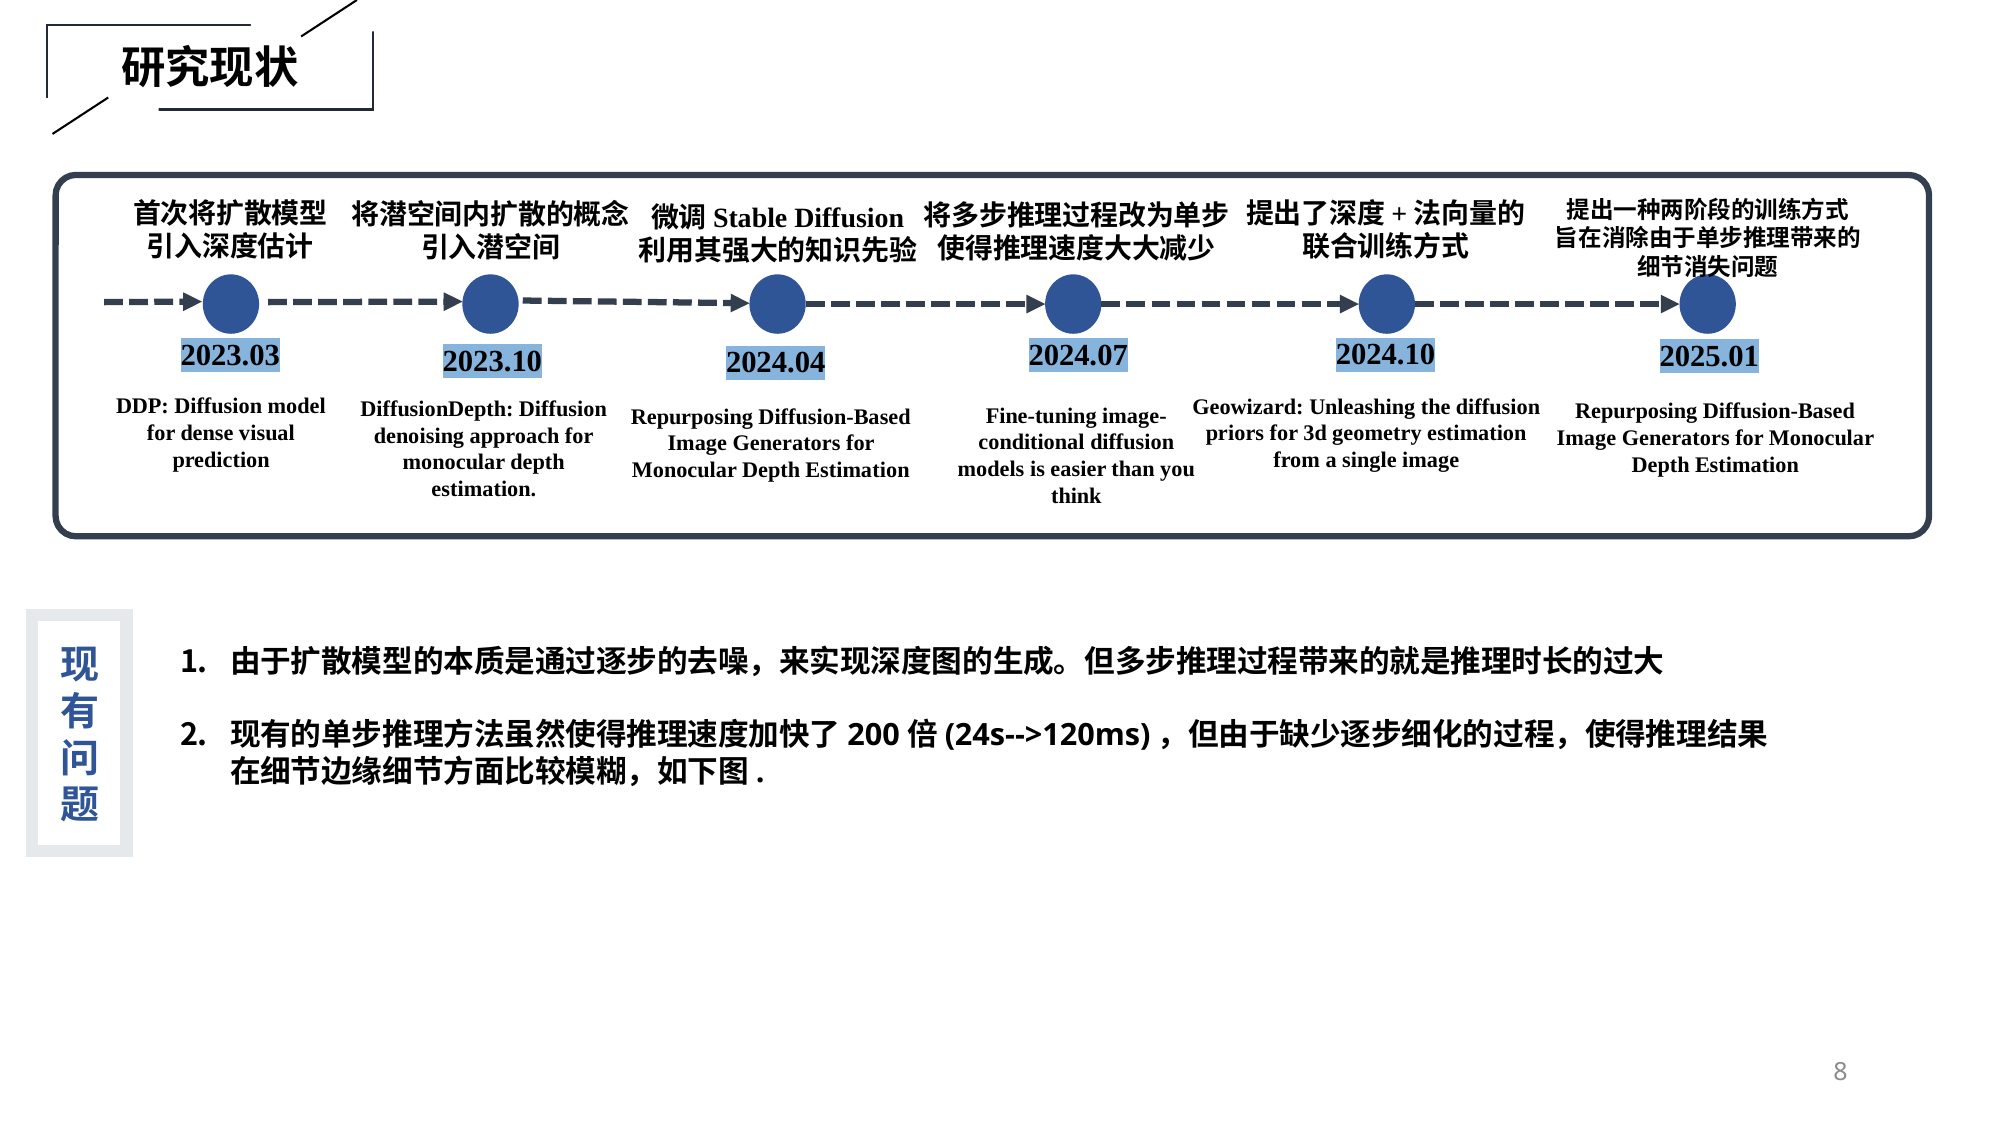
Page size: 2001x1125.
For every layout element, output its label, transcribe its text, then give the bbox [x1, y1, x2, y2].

text_box 由于扩散模型的本质是通过逐步的去噪，来实现深度图的生成。但多步推理过程带来的就是推理时长的过大 现有的单步推理方法虽然使得推理速度加快了200倍(24s-->120ms)，但由于缺少逐步细化的过程，使得推理结果在细节边缘细节方面比较模糊，如下图. [165, 634, 1801, 795]
slide_number 7 [1412, 1042, 1863, 1103]
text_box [0, 0, 431, 134]
text_box 现有 问 题 [31, 614, 127, 852]
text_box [54, 174, 1930, 537]
